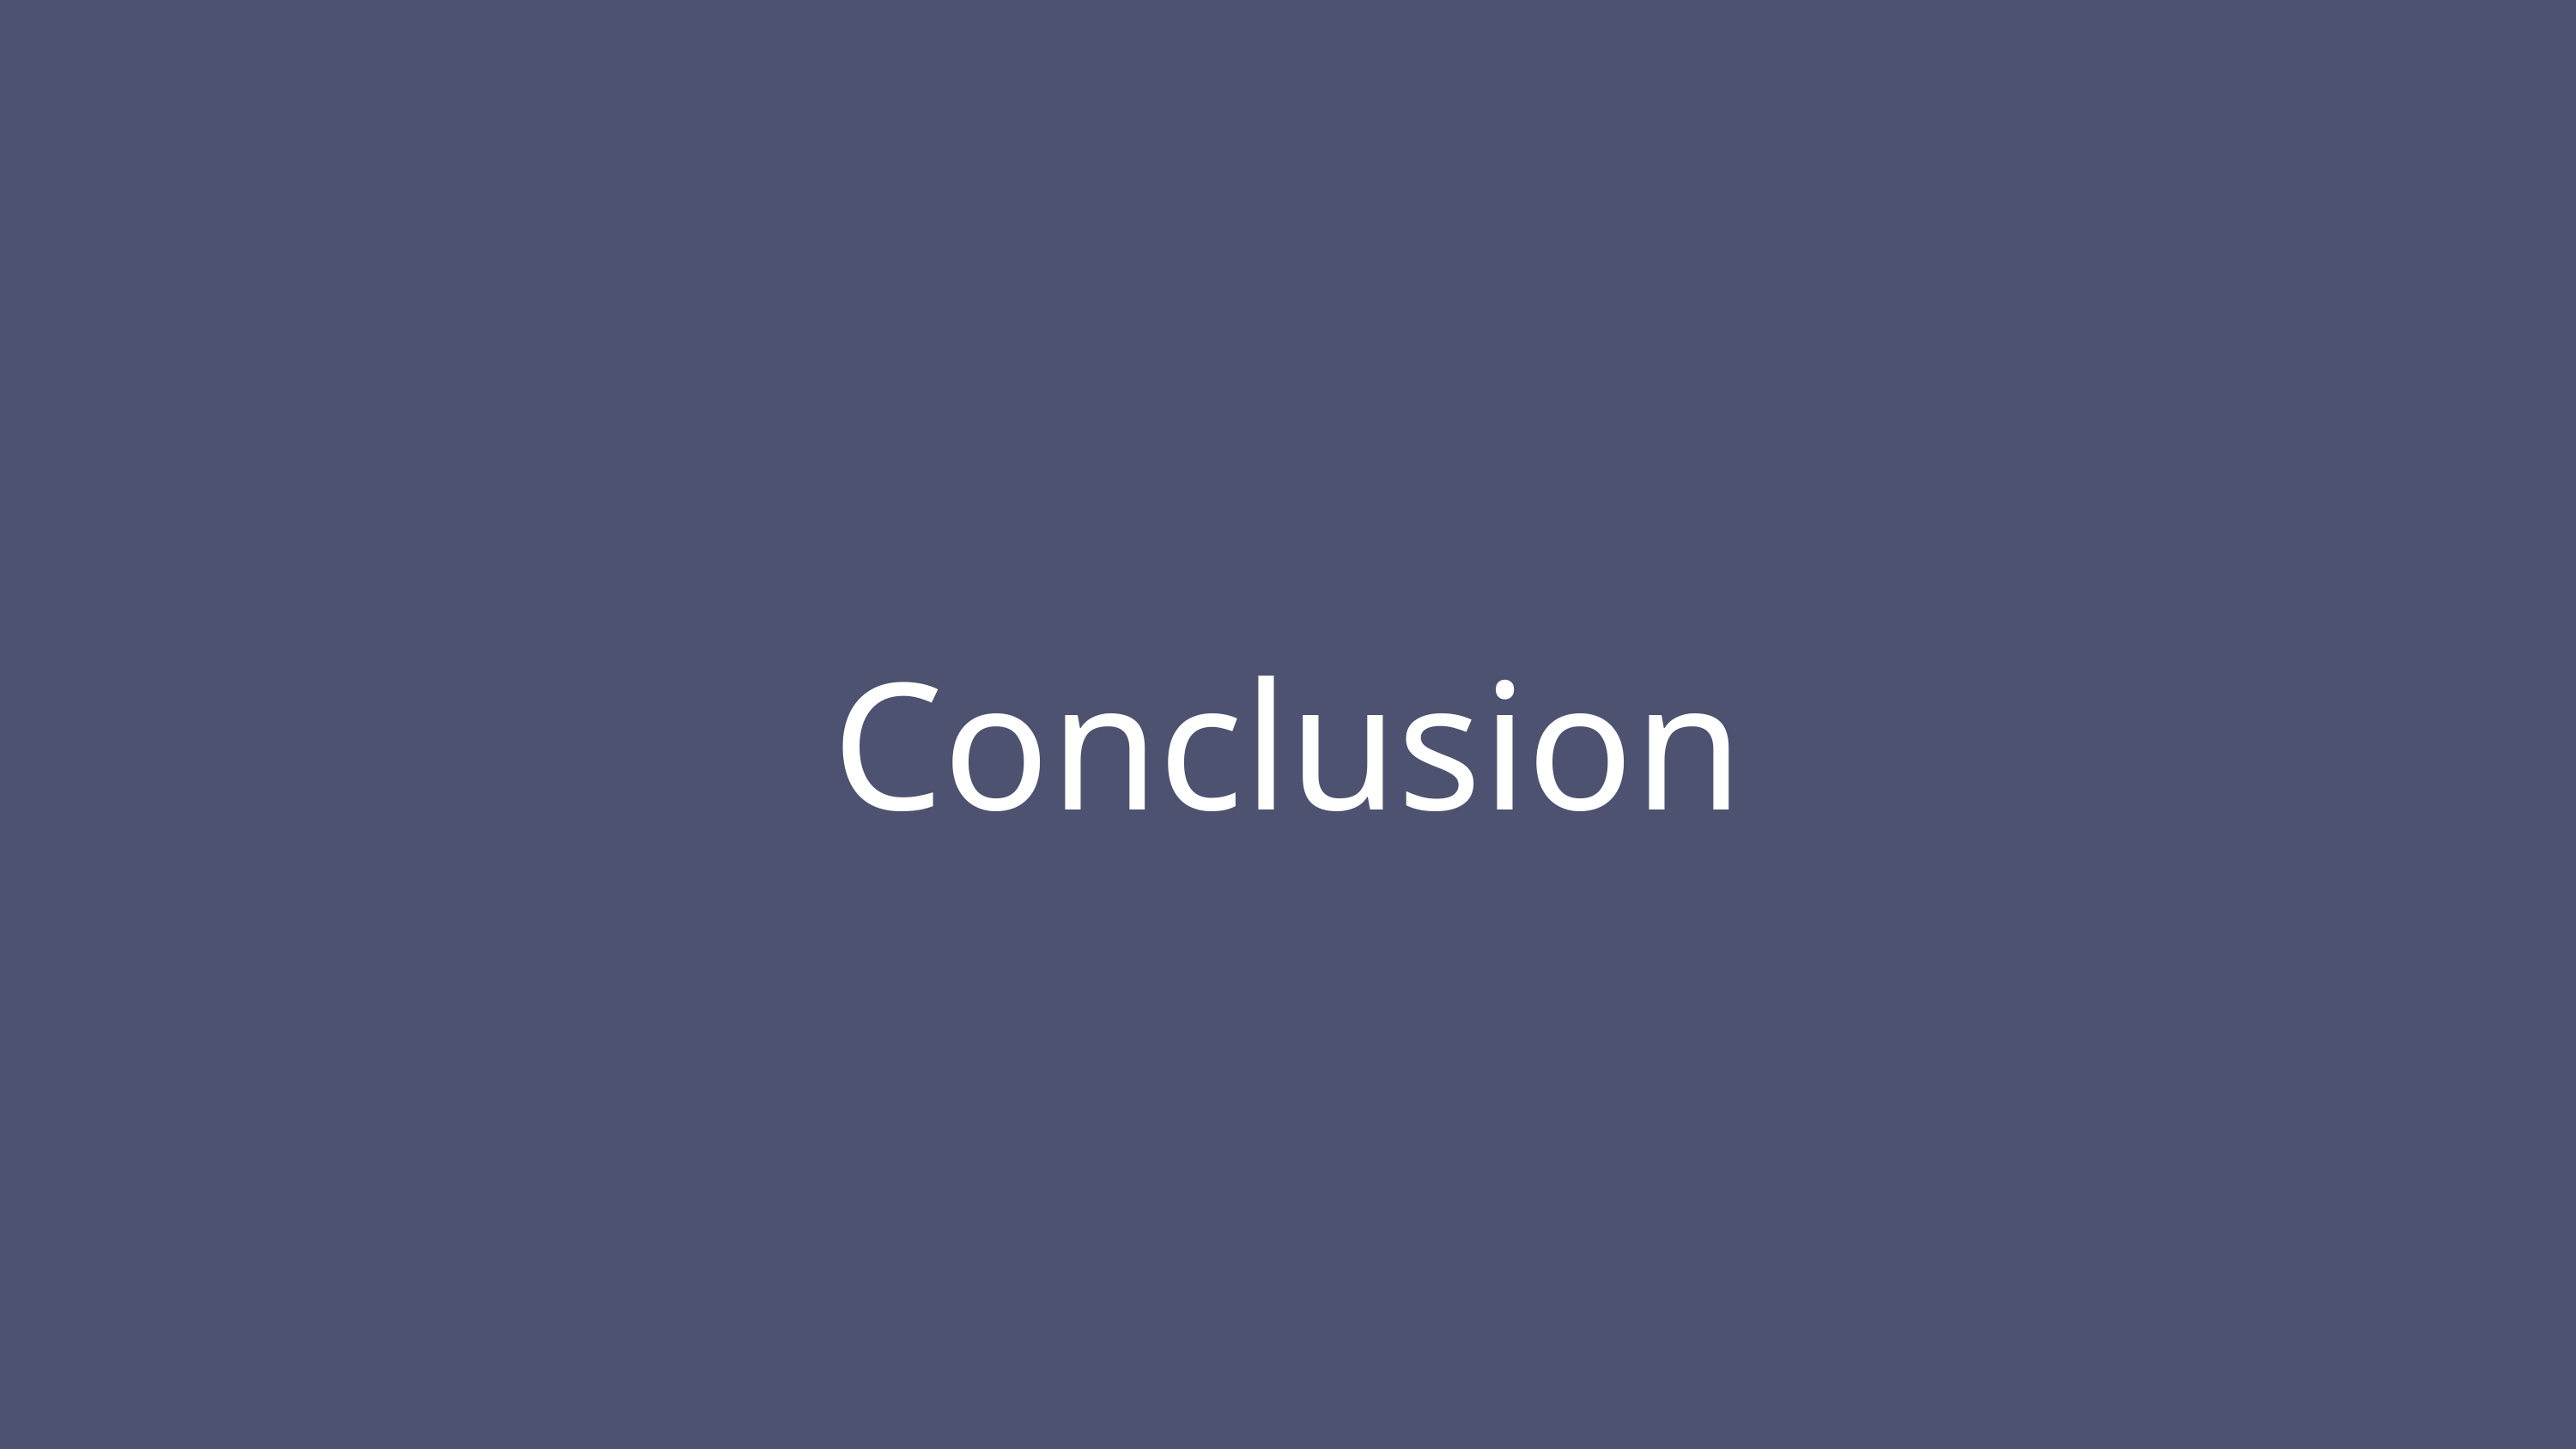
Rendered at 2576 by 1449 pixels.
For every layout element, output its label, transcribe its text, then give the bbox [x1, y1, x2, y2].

text_box Conclusion [809, 580, 1767, 846]
